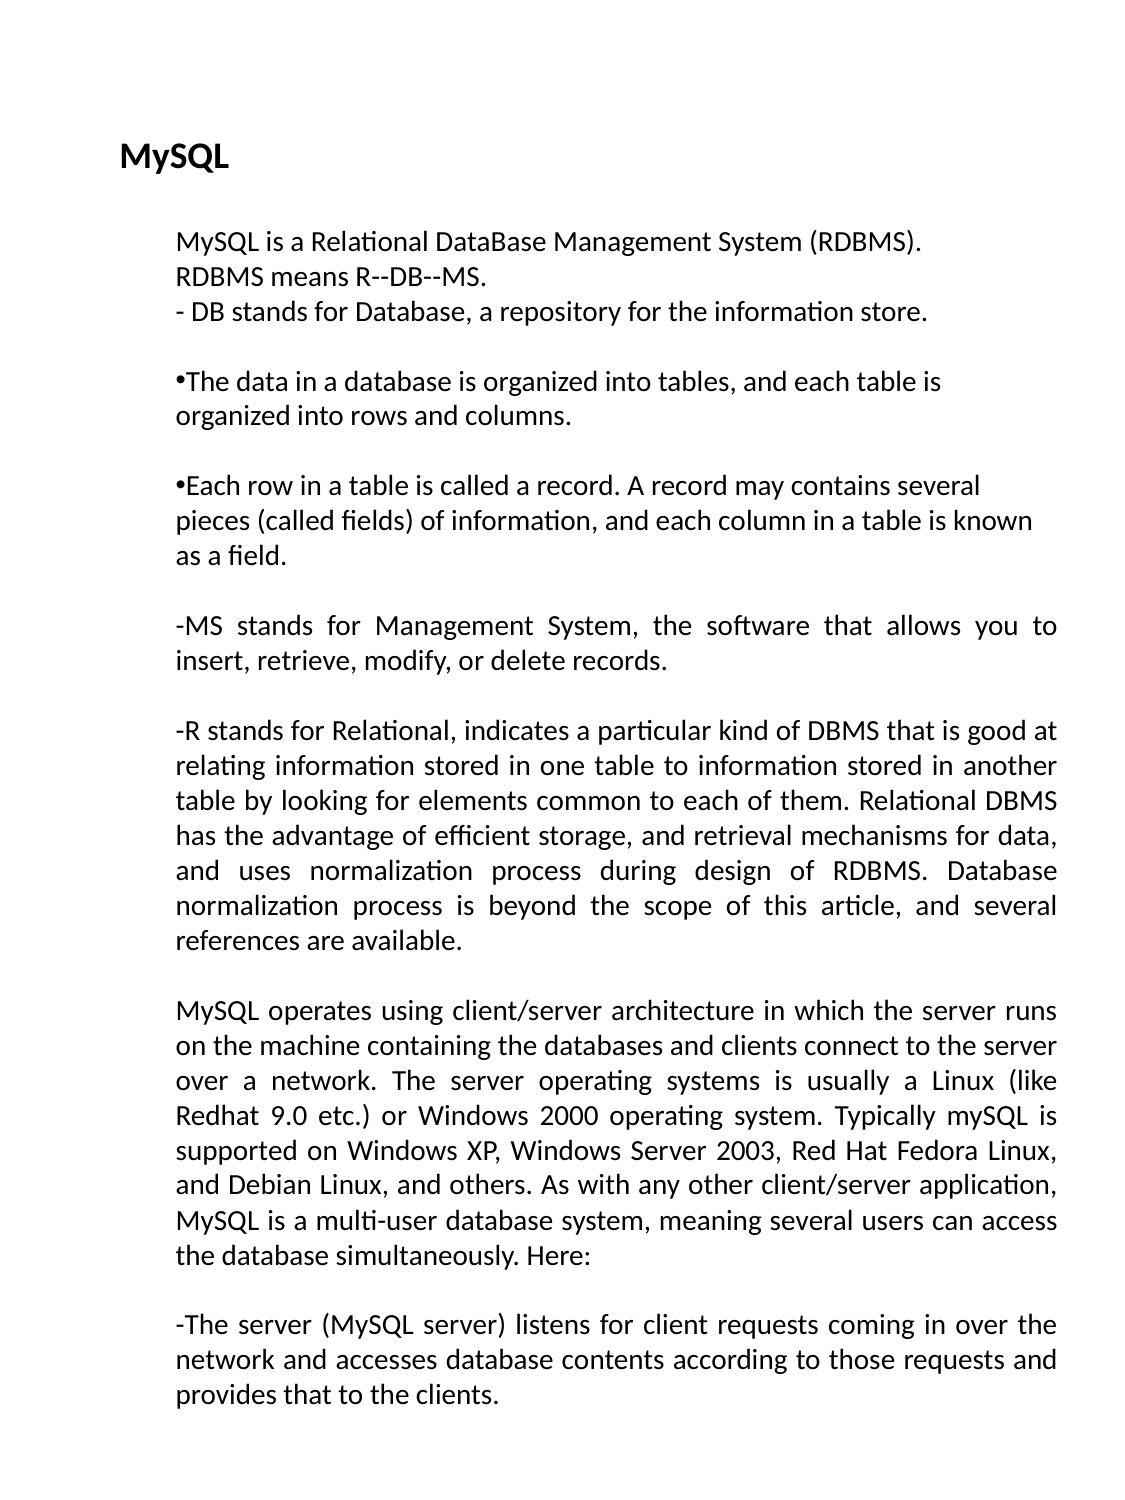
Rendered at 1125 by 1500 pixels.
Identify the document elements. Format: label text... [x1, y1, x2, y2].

text_box MySQL is a Relational DataBase Management System (RDBMS). RDBMS means R--DB--MS. - DB stands for Database, a repository for the information store. The data in a database is organized into tables, and each table is organized into rows and columns. Each row in a table is called a record. A record may contains several pieces (called fields) of information, and each column in a table is known as a field. -MS stands for Management System, the software that allows you to insert, retrieve, modify, or delete records. -R stands for Relational, indicates a particular kind of DBMS that is good at relating information stored in one table to information stored in another table by looking for elements common to each of them. Relational DBMS has the advantage of efficient storage, and retrieval mechanisms for data, and uses normalization process during design of RDBMS. Database normalization process is beyond the scope of this article, and several references are available. MySQL operates using client/server architecture in which the server runs on the machine containing the databases and clients connect to the server over a network. The server operating systems is usually a Linux (like Redhat 9.0 etc.) or Windows 2000 operating system. Typically mySQL is supported on Windows XP, Windows Server 2003, Red Hat Fedora Linux, and Debian Linux, and others. As with any other client/server application, MySQL is a multi-user database system, meaning several users can access the database simultaneously. Here: -The server (MySQL server) listens for client requests coming in over the network and accesses database contents according to those requests and provides that to the clients. [160, 214, 1073, 1418]
text_box MySQL [104, 123, 327, 184]
